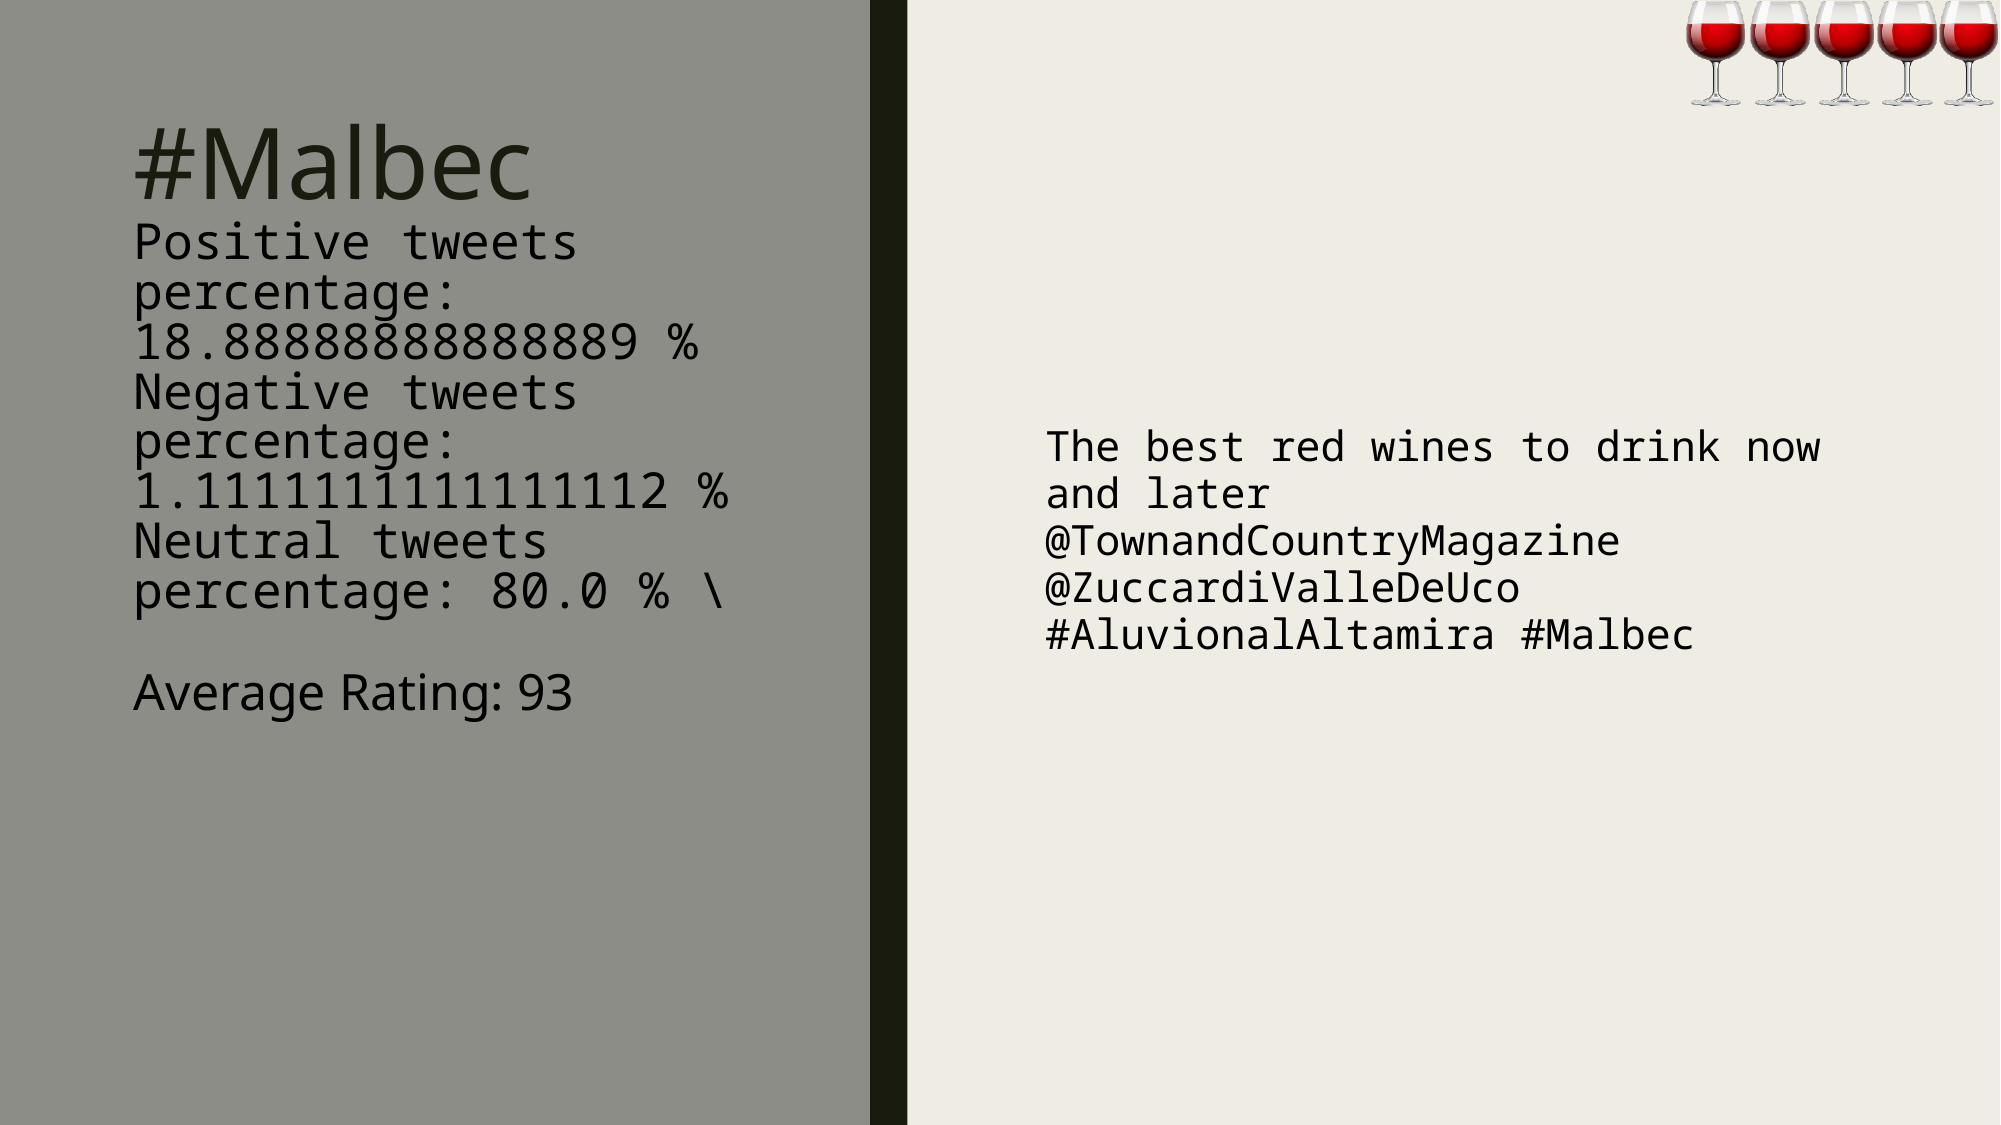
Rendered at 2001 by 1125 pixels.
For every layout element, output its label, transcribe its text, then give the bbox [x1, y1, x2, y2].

picture [1684, 0, 1747, 107]
title #Malbec Positive tweets percentage: 18.88888888888889 % Negative tweets percentage: 1.1111111111111112 % Neutral tweets percentage: 80.0 % \ [118, 112, 752, 627]
picture [1748, 0, 2000, 107]
list Average Rating: 93 [118, 645, 752, 963]
list The best red wines to drink now and later @TownandCountryMagazine @ZuccardiValleDeUco #AluvionalAltamira #Malbec [1030, 416, 1886, 836]
